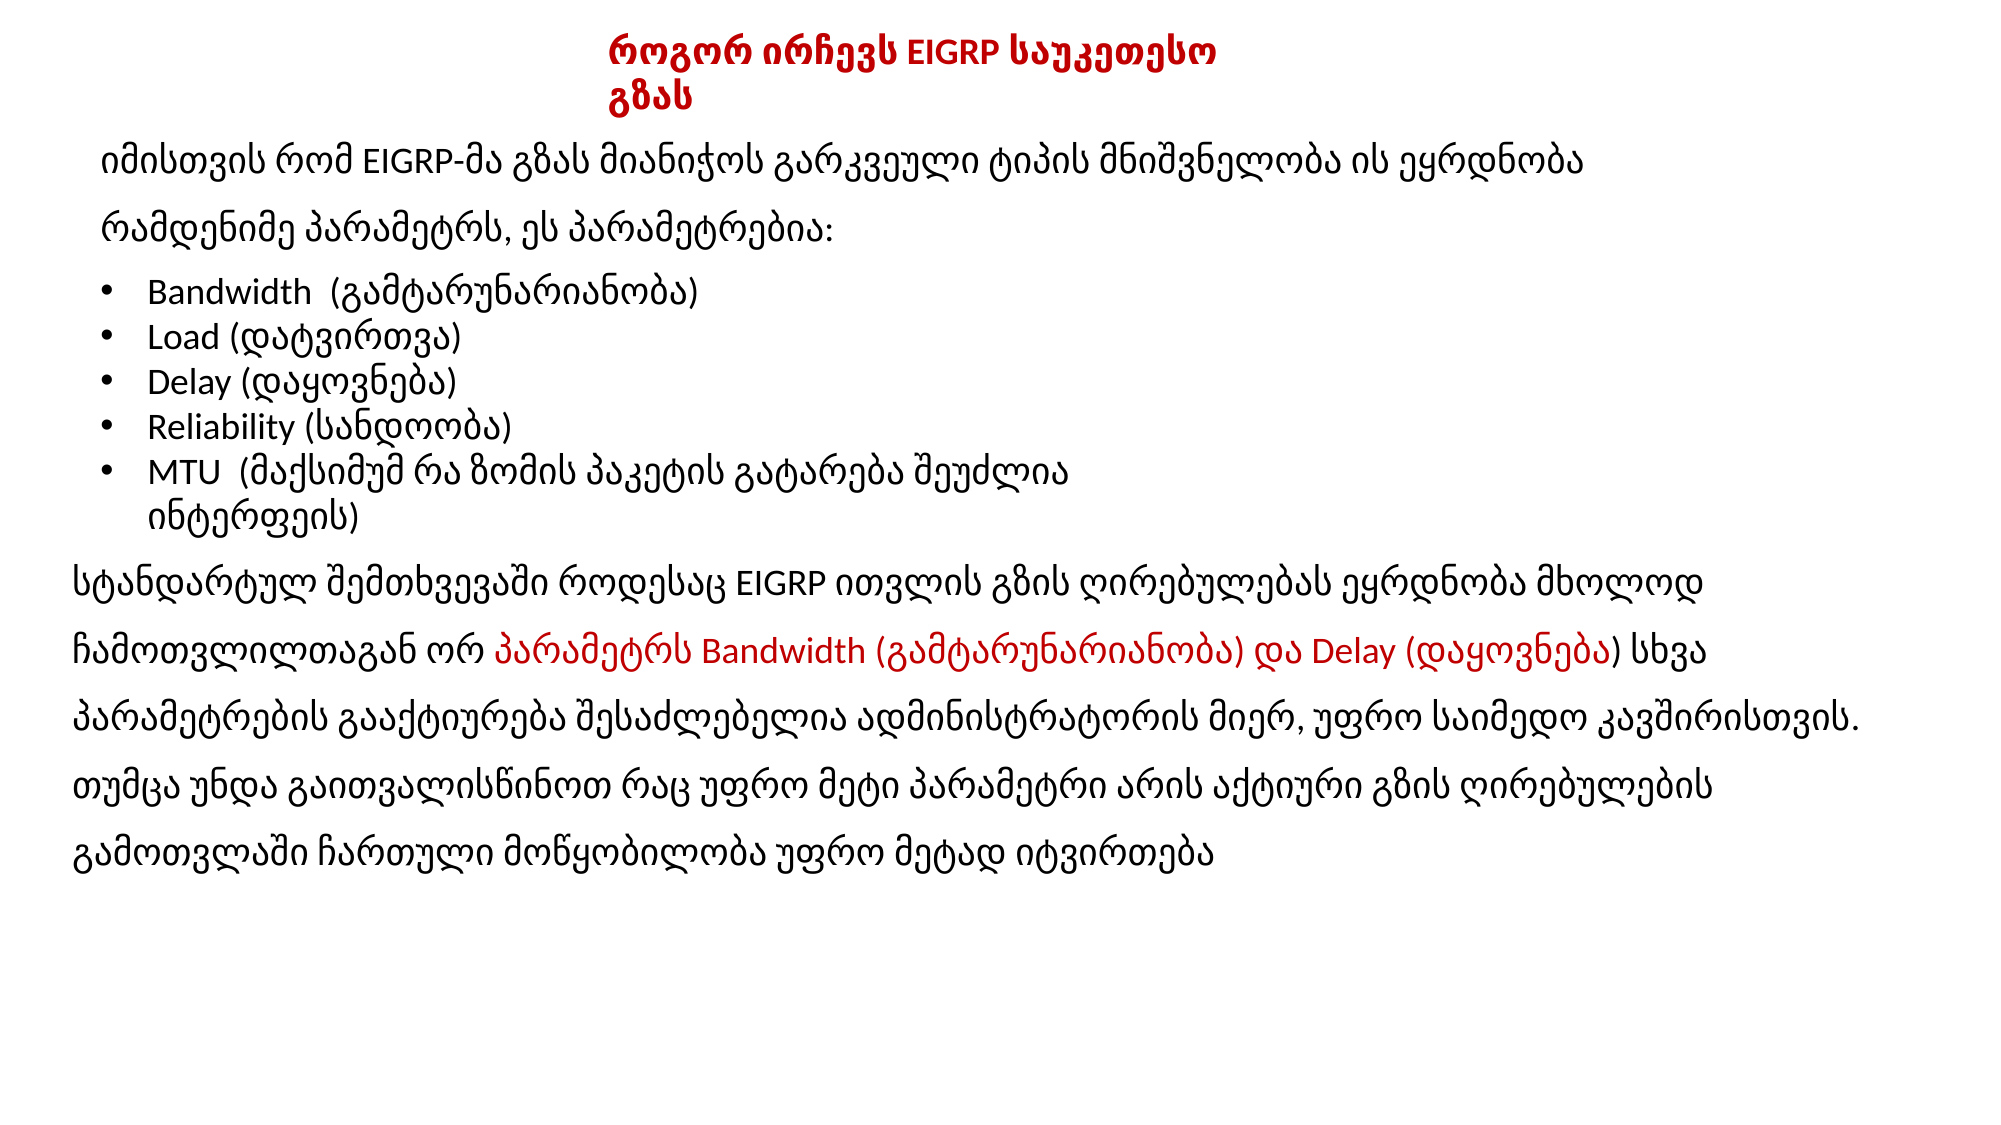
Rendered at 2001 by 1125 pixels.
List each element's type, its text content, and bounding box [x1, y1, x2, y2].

text_box სტანდარტულ შემთხვევაში როდესაც EIGRP ითვლის გზის ღირებულებას ეყრდნობა მხოლოდ ჩამოთვლილთაგან ორ პარამეტრს Bandwidth (გამტარუნარიანობა) და Delay (დაყოვნება) სხვა პარამეტრების გააქტიურება შესაძლებელია ადმინისტრატორის მიერ, უფრო საიმედო კავშირისთვის. თუმცა უნდა გაითვალისწინოთ რაც უფრო მეტი პარამეტრი არის აქტიური გზის ღირებულების გამოთვლაში ჩართული მოწყობილობა უფრო მეტად იტვირთება [57, 528, 1943, 949]
text_box Bandwidth (გამტარუნარიანობა) Load (დატვირთვა) Delay (დაყოვნება) Reliability (სანდოობა) MTU (მაქსიმუმ რა ზომის პაკეტის გატარება შეუძლია ინტერფეის) [85, 259, 1297, 528]
text_box იმისთვის რომ EIGRP-მა გზას მიანიჭოს გარკვეული ტიპის მნიშვნელობა ის ეყრდნობა რამდენიმე პარამეტრს, ეს პარამეტრებია: [85, 106, 1792, 257]
text_box როგორ ირჩევს EIGRP საუკეთესო გზას [592, 19, 1284, 106]
